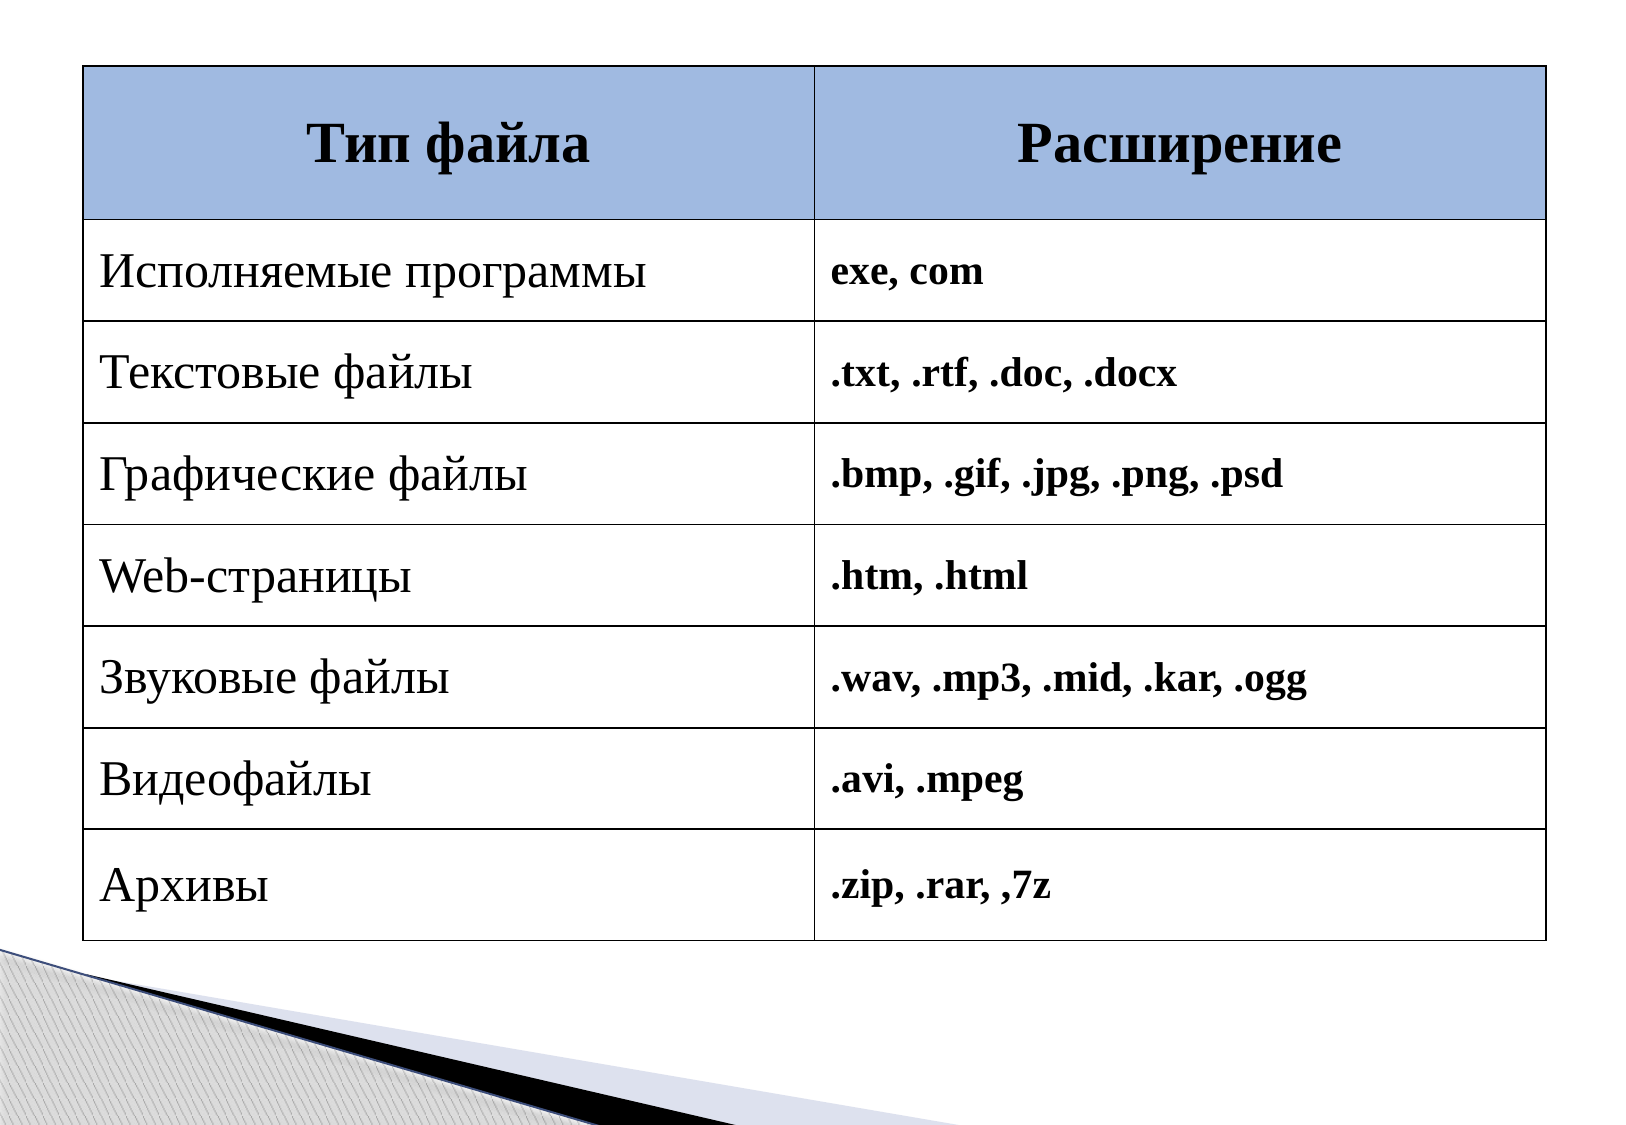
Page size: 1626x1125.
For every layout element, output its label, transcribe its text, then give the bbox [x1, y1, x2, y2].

table_cell .txt, .rtf, .doc, .docx [815, 322, 1545, 422]
table_cell Исполняемые программы [84, 220, 814, 320]
table_cell exe, com [815, 220, 1545, 320]
table_cell Архивы [84, 830, 814, 940]
table_header Расширение [815, 67, 1545, 219]
table_cell .avi, .mpeg [815, 729, 1545, 828]
table_cell Видеофайлы [84, 729, 814, 828]
table_cell Текстовые файлы [84, 322, 814, 422]
table_cell Web-страницы [84, 525, 814, 625]
table_cell .bmp, .gif, .jpg, .png, .psd [815, 424, 1545, 524]
table_cell .zip, .rar, ,7z [815, 830, 1545, 940]
table_cell .wav, .mp3, .mid, .kar, .ogg [815, 627, 1545, 727]
table_header Тип файла [84, 67, 814, 219]
table_cell Графические файлы [84, 424, 814, 524]
table_cell Звуковые файлы [84, 627, 814, 727]
table_cell .htm, .html [815, 525, 1545, 625]
